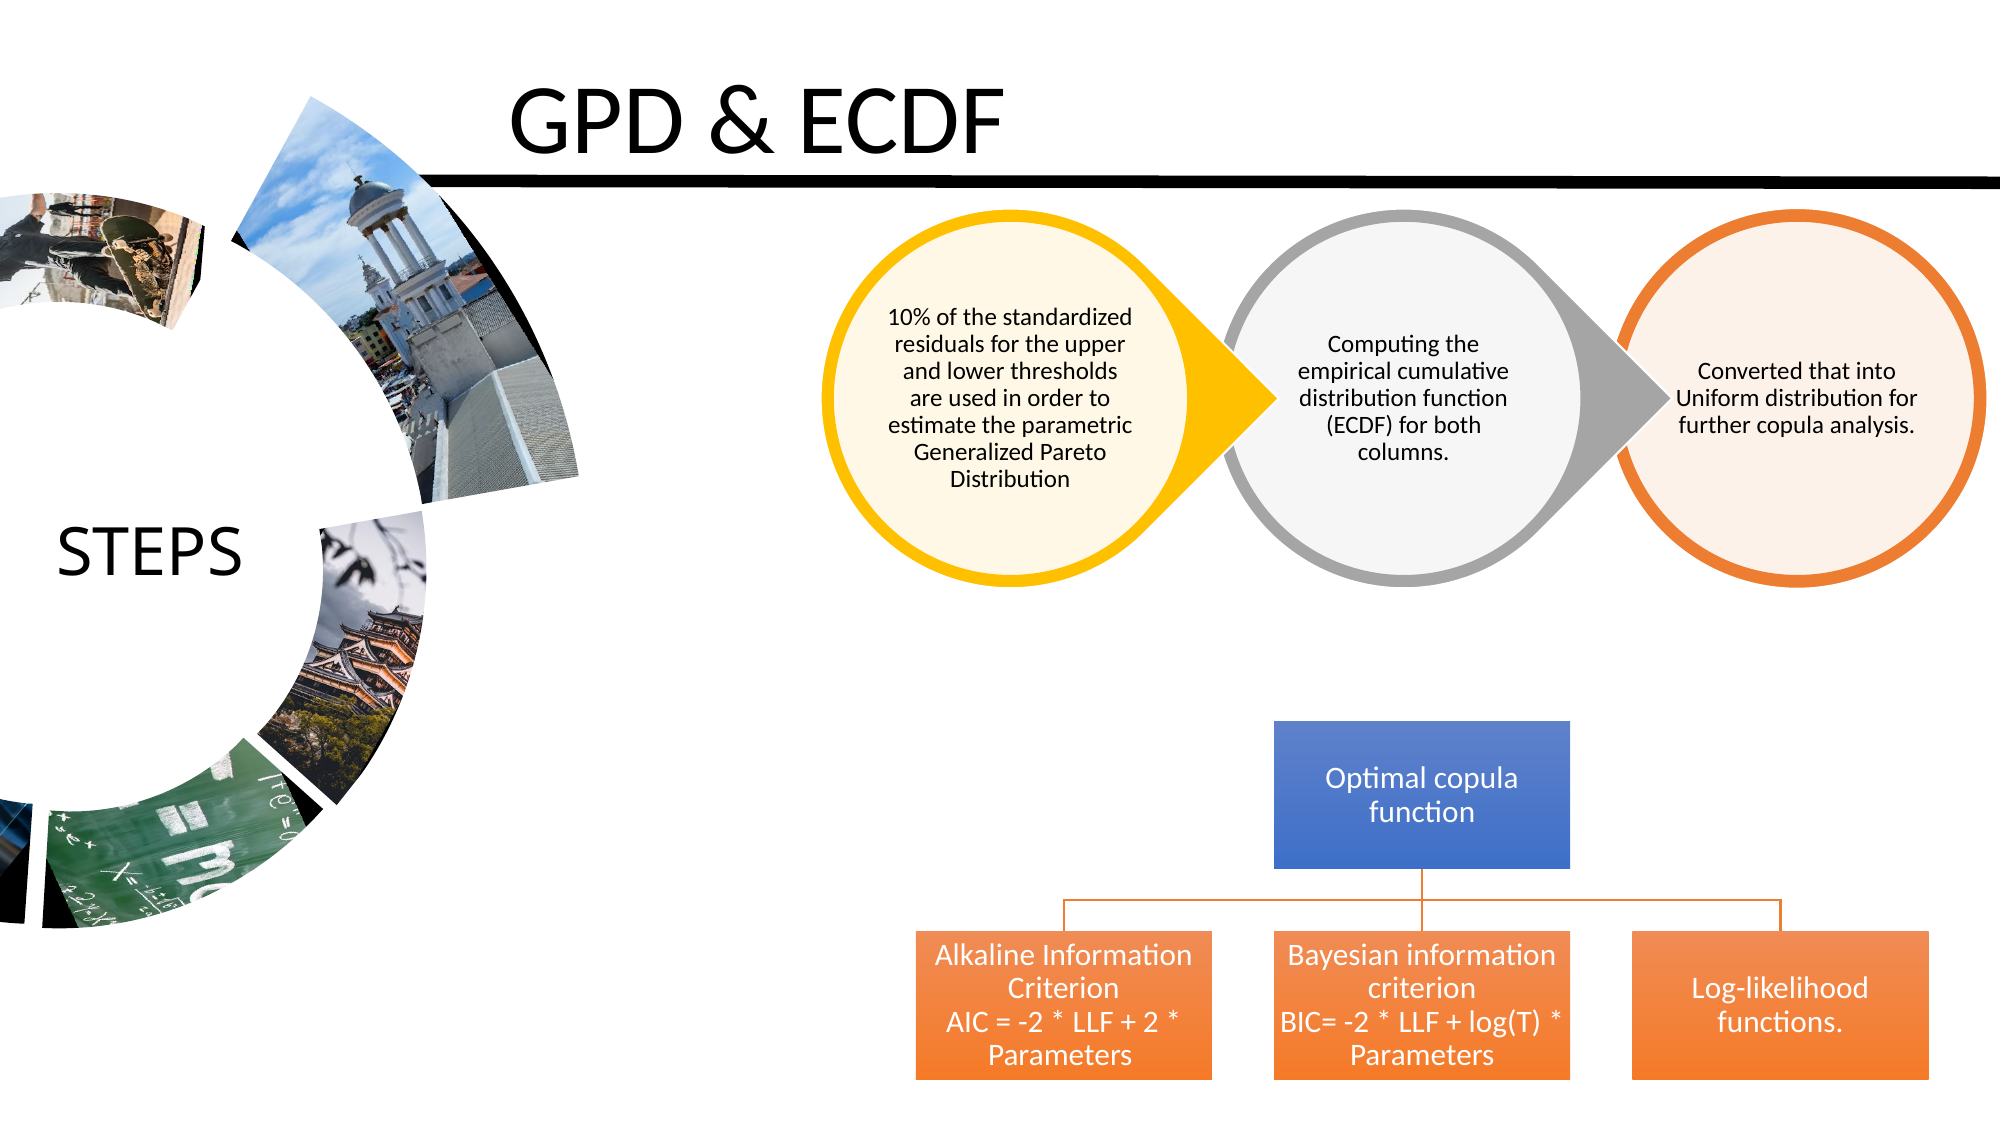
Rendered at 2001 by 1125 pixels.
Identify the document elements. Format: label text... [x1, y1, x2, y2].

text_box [915, 667, 1929, 1125]
picture [0, 799, 33, 914]
picture [46, 81, 577, 986]
picture [0, 121, 203, 401]
text_box STEPS [41, 501, 269, 597]
text_box GPD & ECDF [493, 46, 1047, 174]
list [734, 47, 1995, 749]
